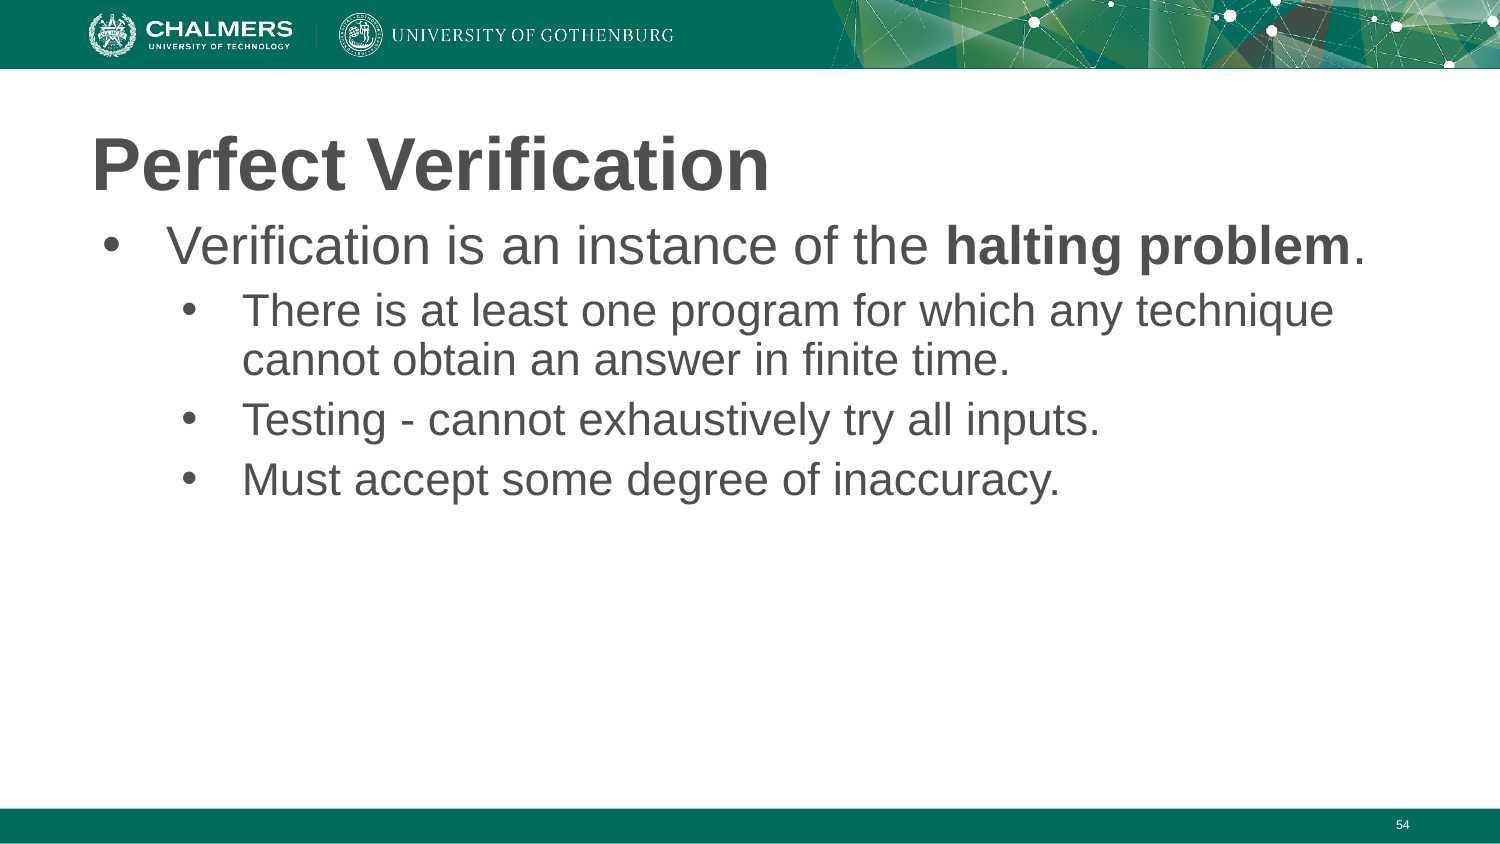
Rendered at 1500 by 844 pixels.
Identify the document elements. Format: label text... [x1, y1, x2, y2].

picture [64, 0, 696, 85]
list Verification is an instance of the halting problem. There is at least one program for which any technique cannot obtain an answer in finite time. Testing - cannot exhaustively try all inputs. Must accept some degree of inaccuracy. [76, 210, 1425, 782]
picture [759, 0, 1500, 68]
title Perfect Verification [76, 100, 1425, 210]
slide_number ‹#› [1074, 809, 1425, 844]
